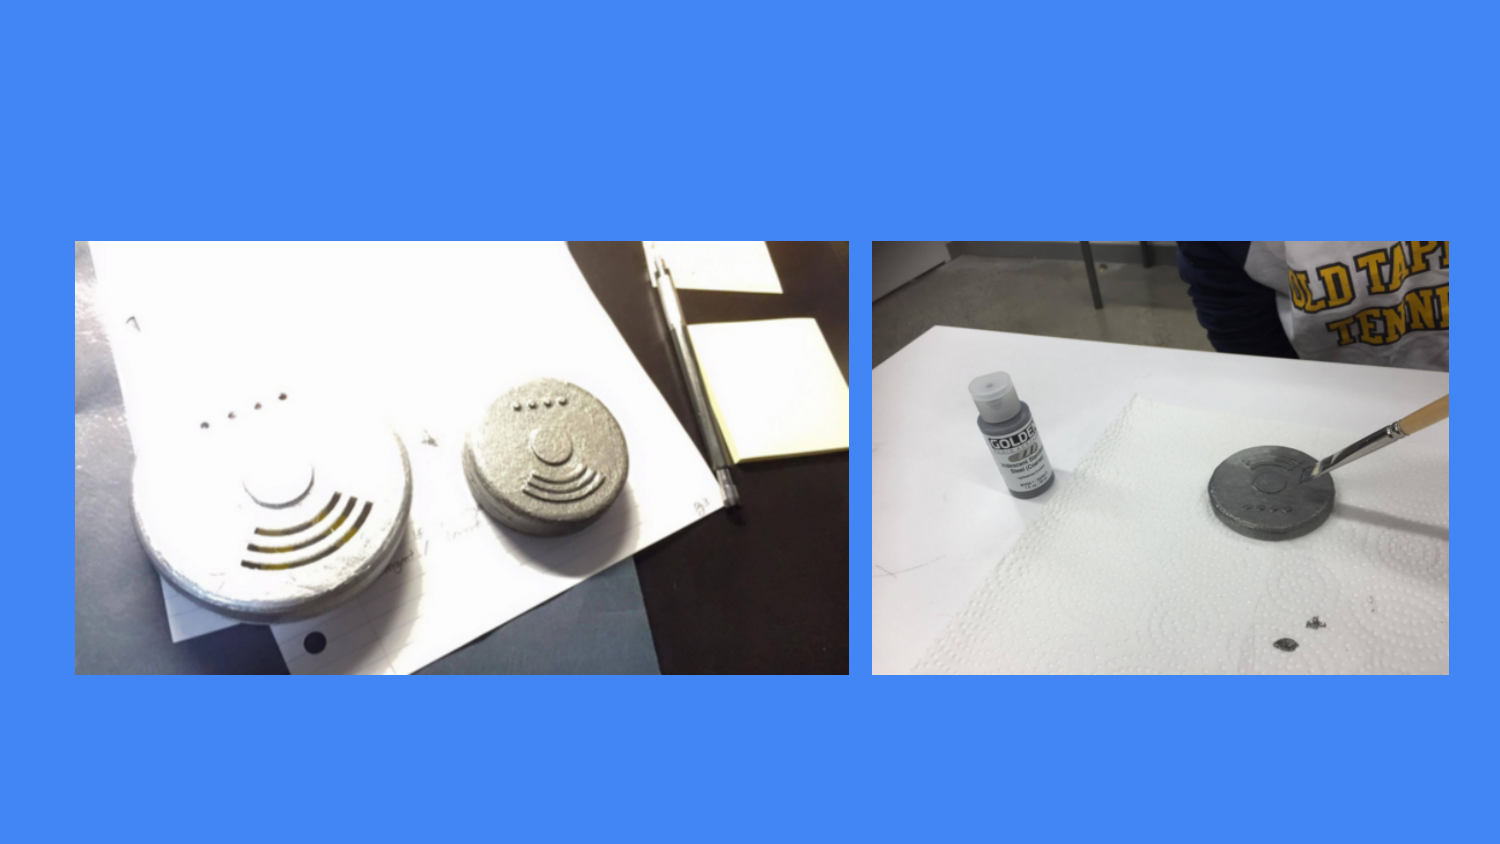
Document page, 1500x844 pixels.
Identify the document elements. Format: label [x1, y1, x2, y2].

picture [872, 241, 1450, 676]
picture [75, 241, 849, 676]
